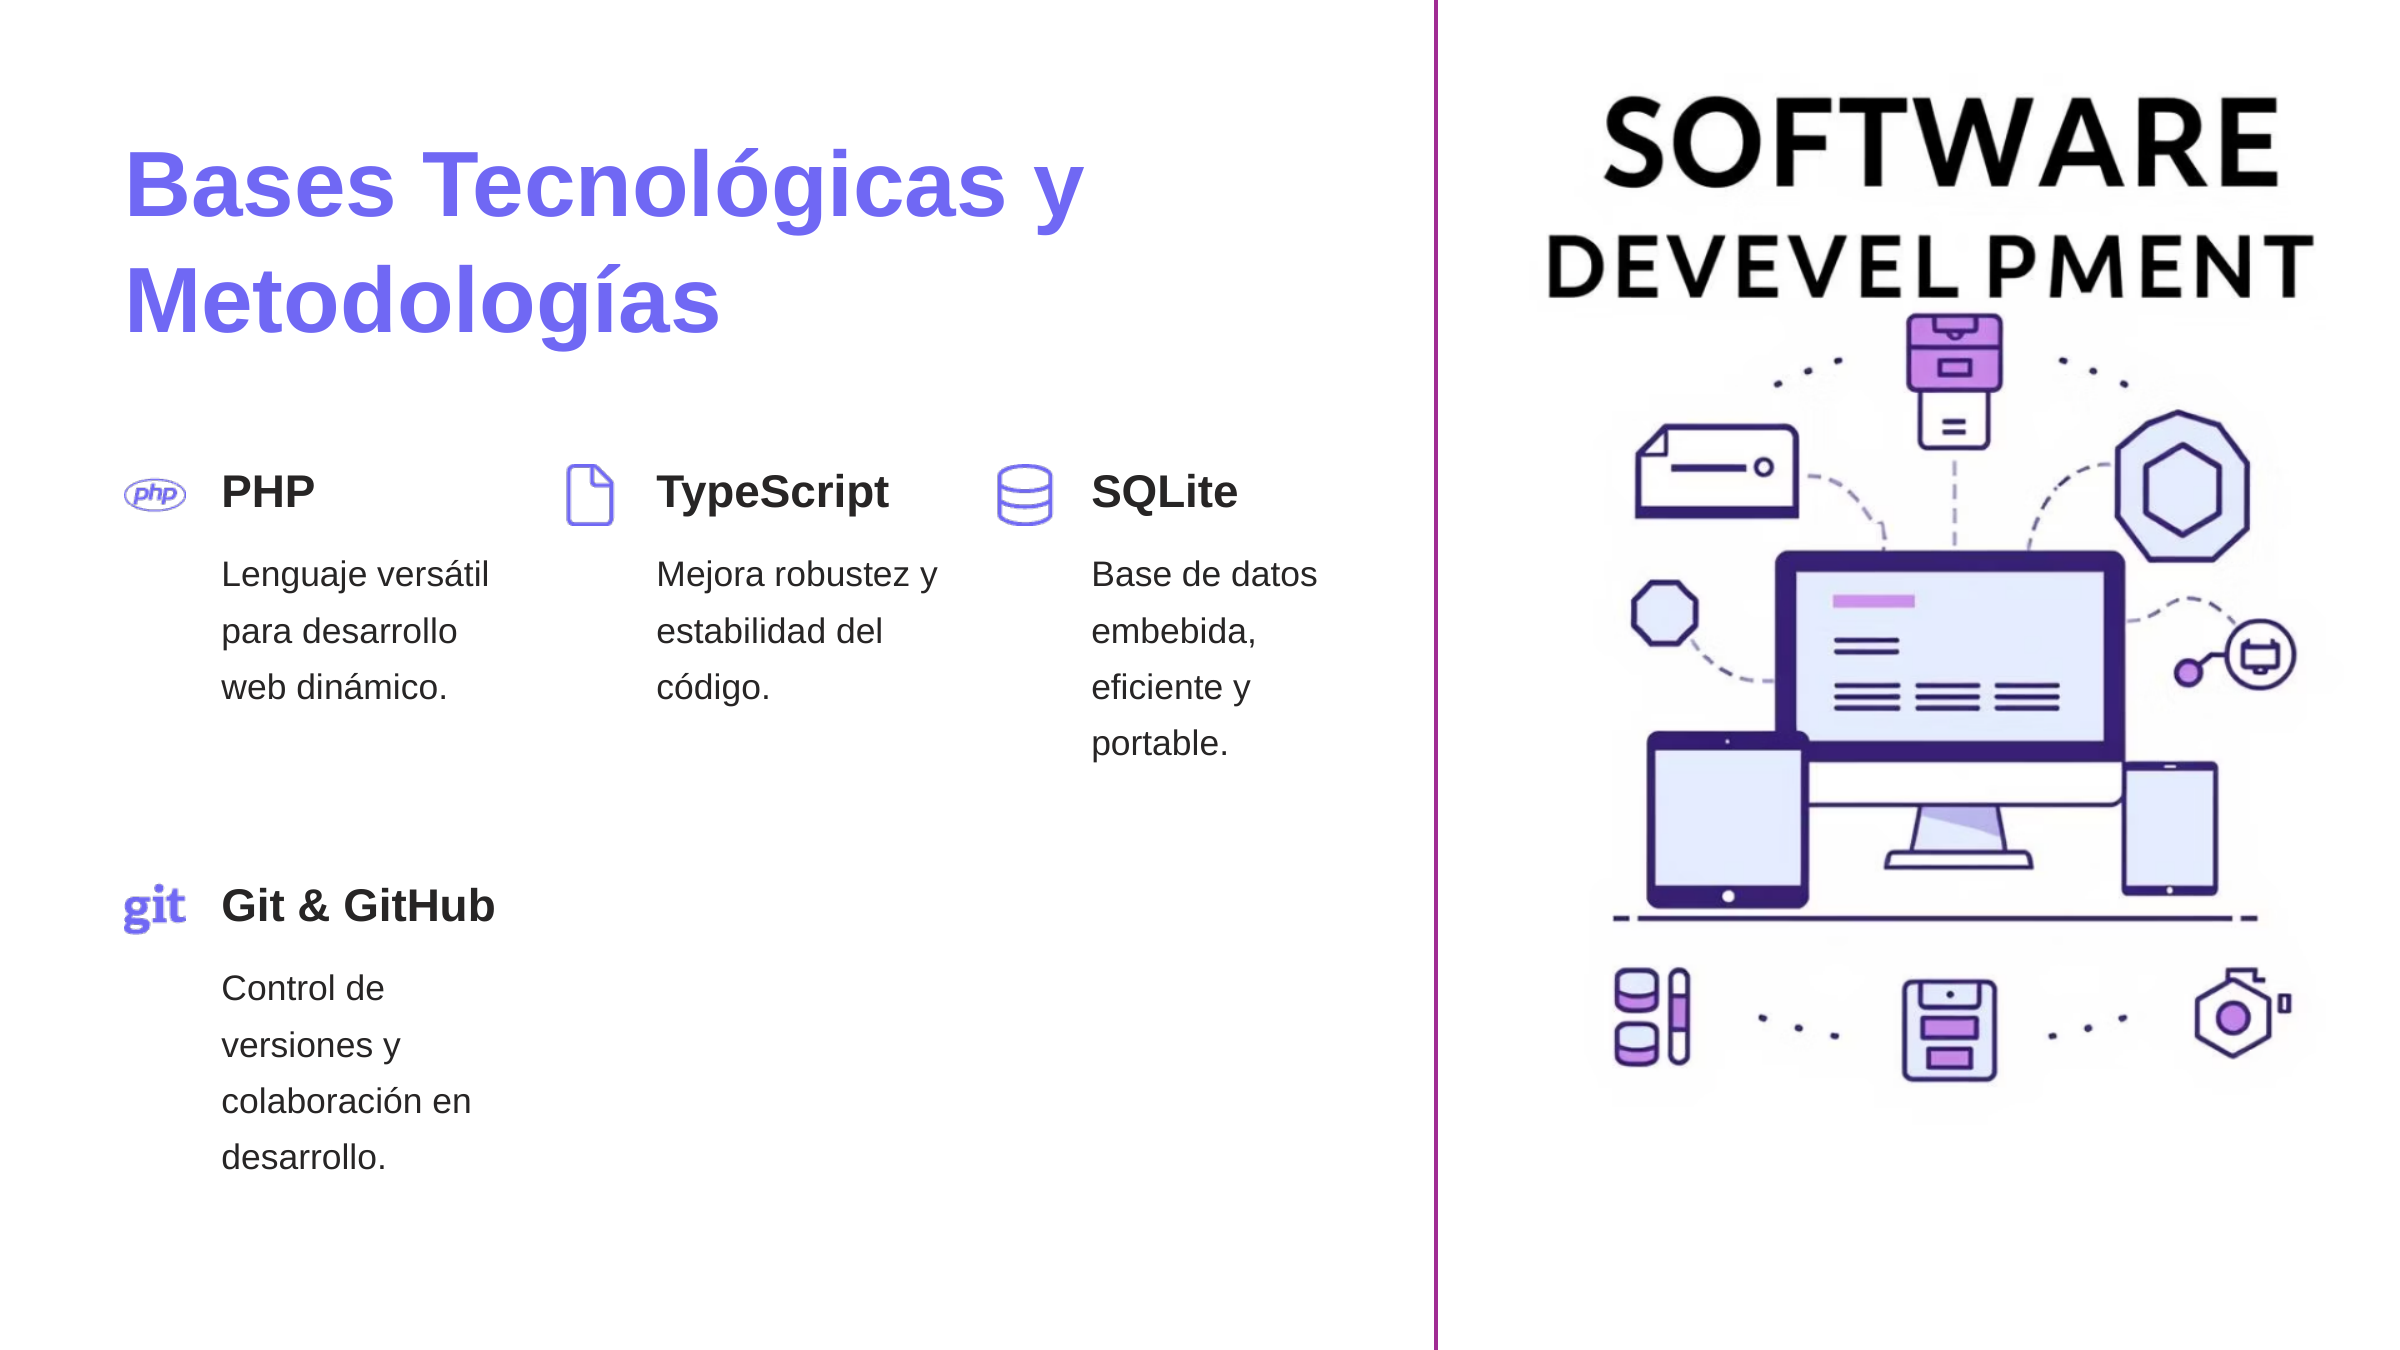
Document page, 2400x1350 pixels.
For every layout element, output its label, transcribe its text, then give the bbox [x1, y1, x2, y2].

text_box Bases Tecnológicas y Metodologías [124, 117, 1376, 352]
picture [123, 463, 187, 527]
text_box Base de datos embebida, eficiente y portable. [1091, 537, 1376, 766]
picture [993, 463, 1057, 527]
picture [558, 463, 622, 527]
text_box Git & GitHub [221, 871, 506, 931]
text_box PHP [221, 457, 506, 517]
text_box Control de versiones y colaboración en desarrollo. [221, 951, 506, 1179]
text_box Mejora robustez y estabilidad del código. [656, 537, 941, 766]
picture [1499, 0, 2400, 1350]
text_box TypeScript [656, 457, 941, 517]
text_box SQLite [1091, 457, 1376, 517]
text_box Lenguaje versátil para desarrollo web dinámico. [221, 537, 506, 766]
picture [123, 877, 187, 941]
